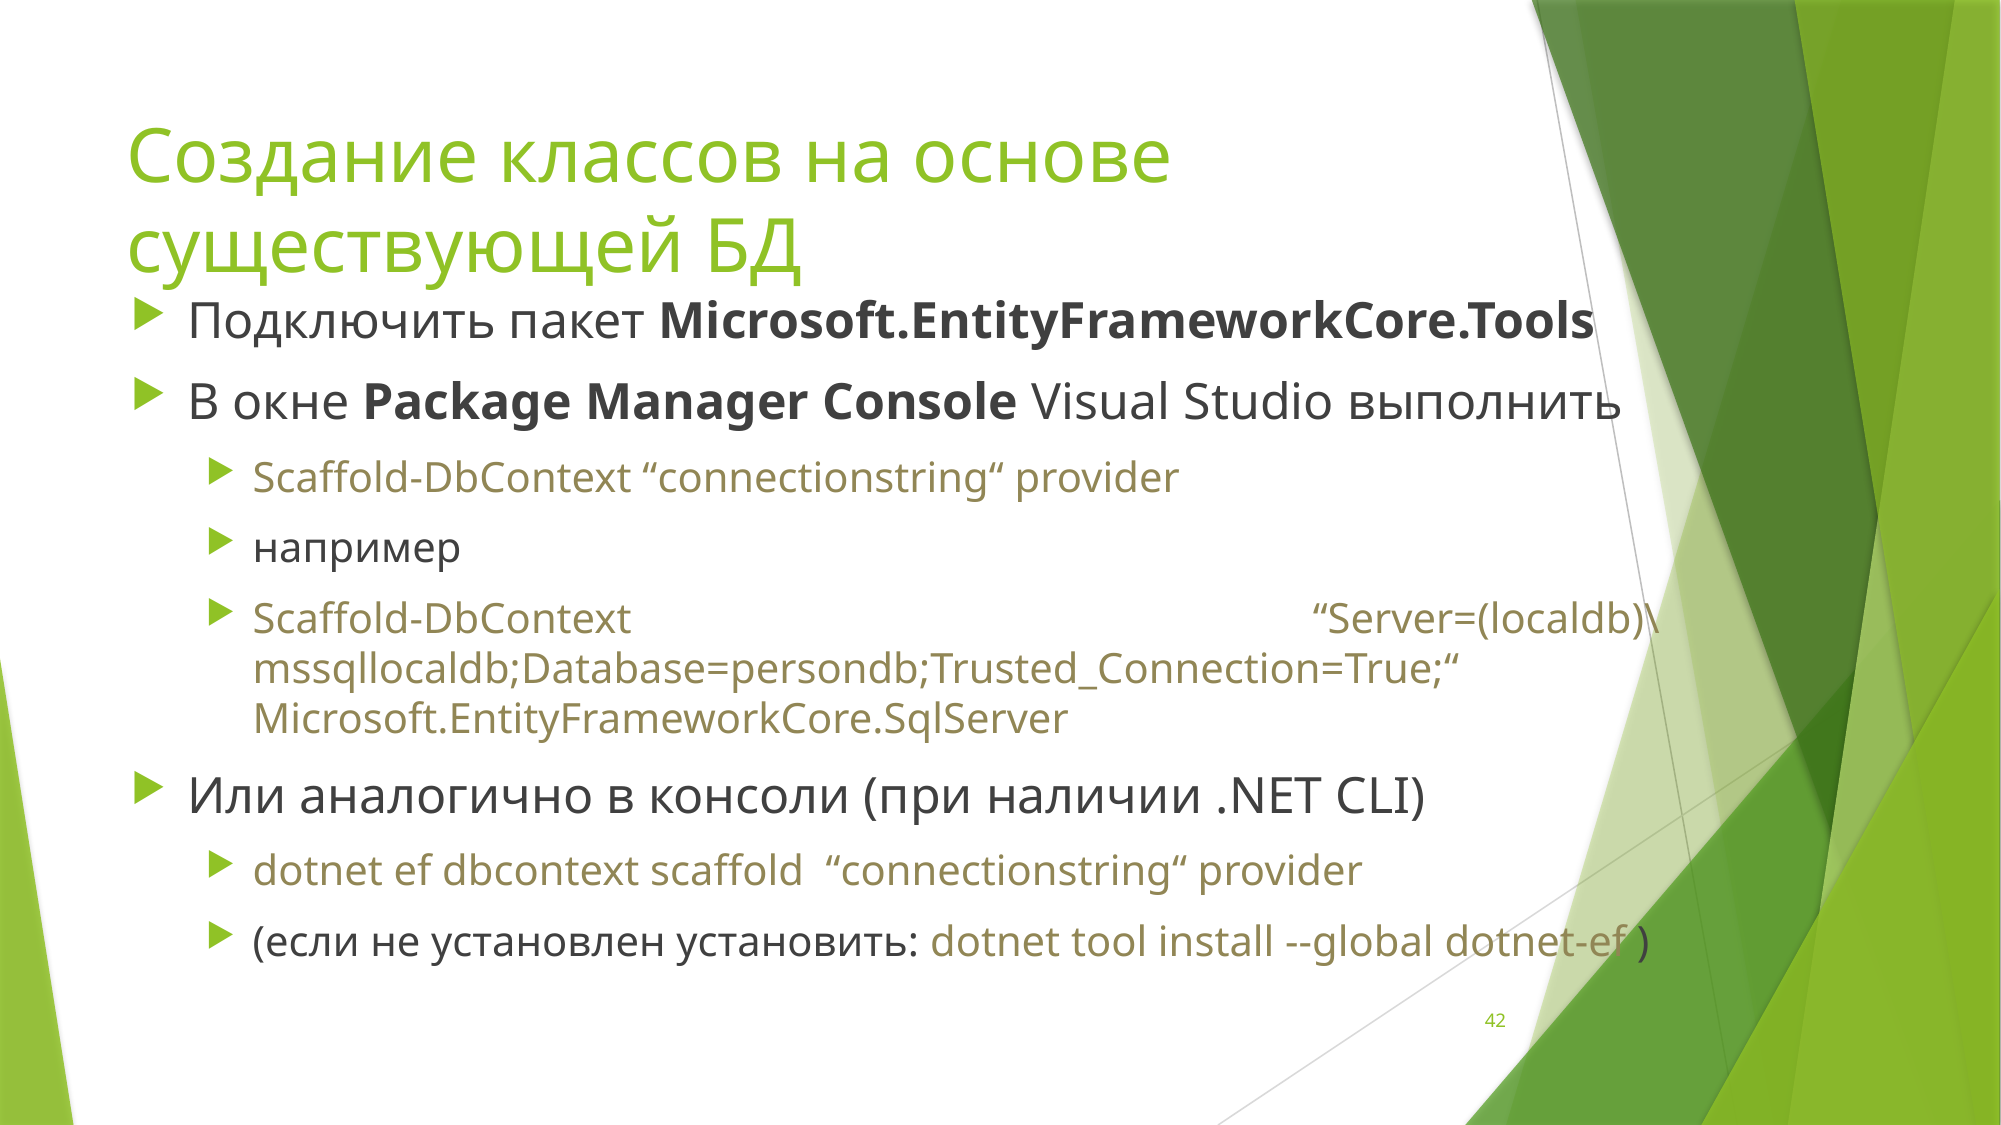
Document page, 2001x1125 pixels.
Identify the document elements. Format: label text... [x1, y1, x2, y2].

title Создание классов на основе существующей БД [111, 99, 1522, 317]
slide_number 42 [1409, 991, 1522, 1051]
list Подключить пакет Microsoft.EntityFrameworkCore.Tools В окне Package Manager Console Visual Studio выполнить Scaffold-DbContext “connectionstring“ provider например Scaffold-DbContext “Server=(localdb)\mssqllocaldb;Database=persondb;Trusted_Connection=True;“ Microsoft.EntityFrameworkCore.SqlServer Или аналогично в консоли (при наличии .NET CLI) dotnet ef dbcontext scaffold “connectionstring“ provider (если не установлен установить: dotnet tool install --global dotnet-ef ) [115, 281, 1675, 1066]
